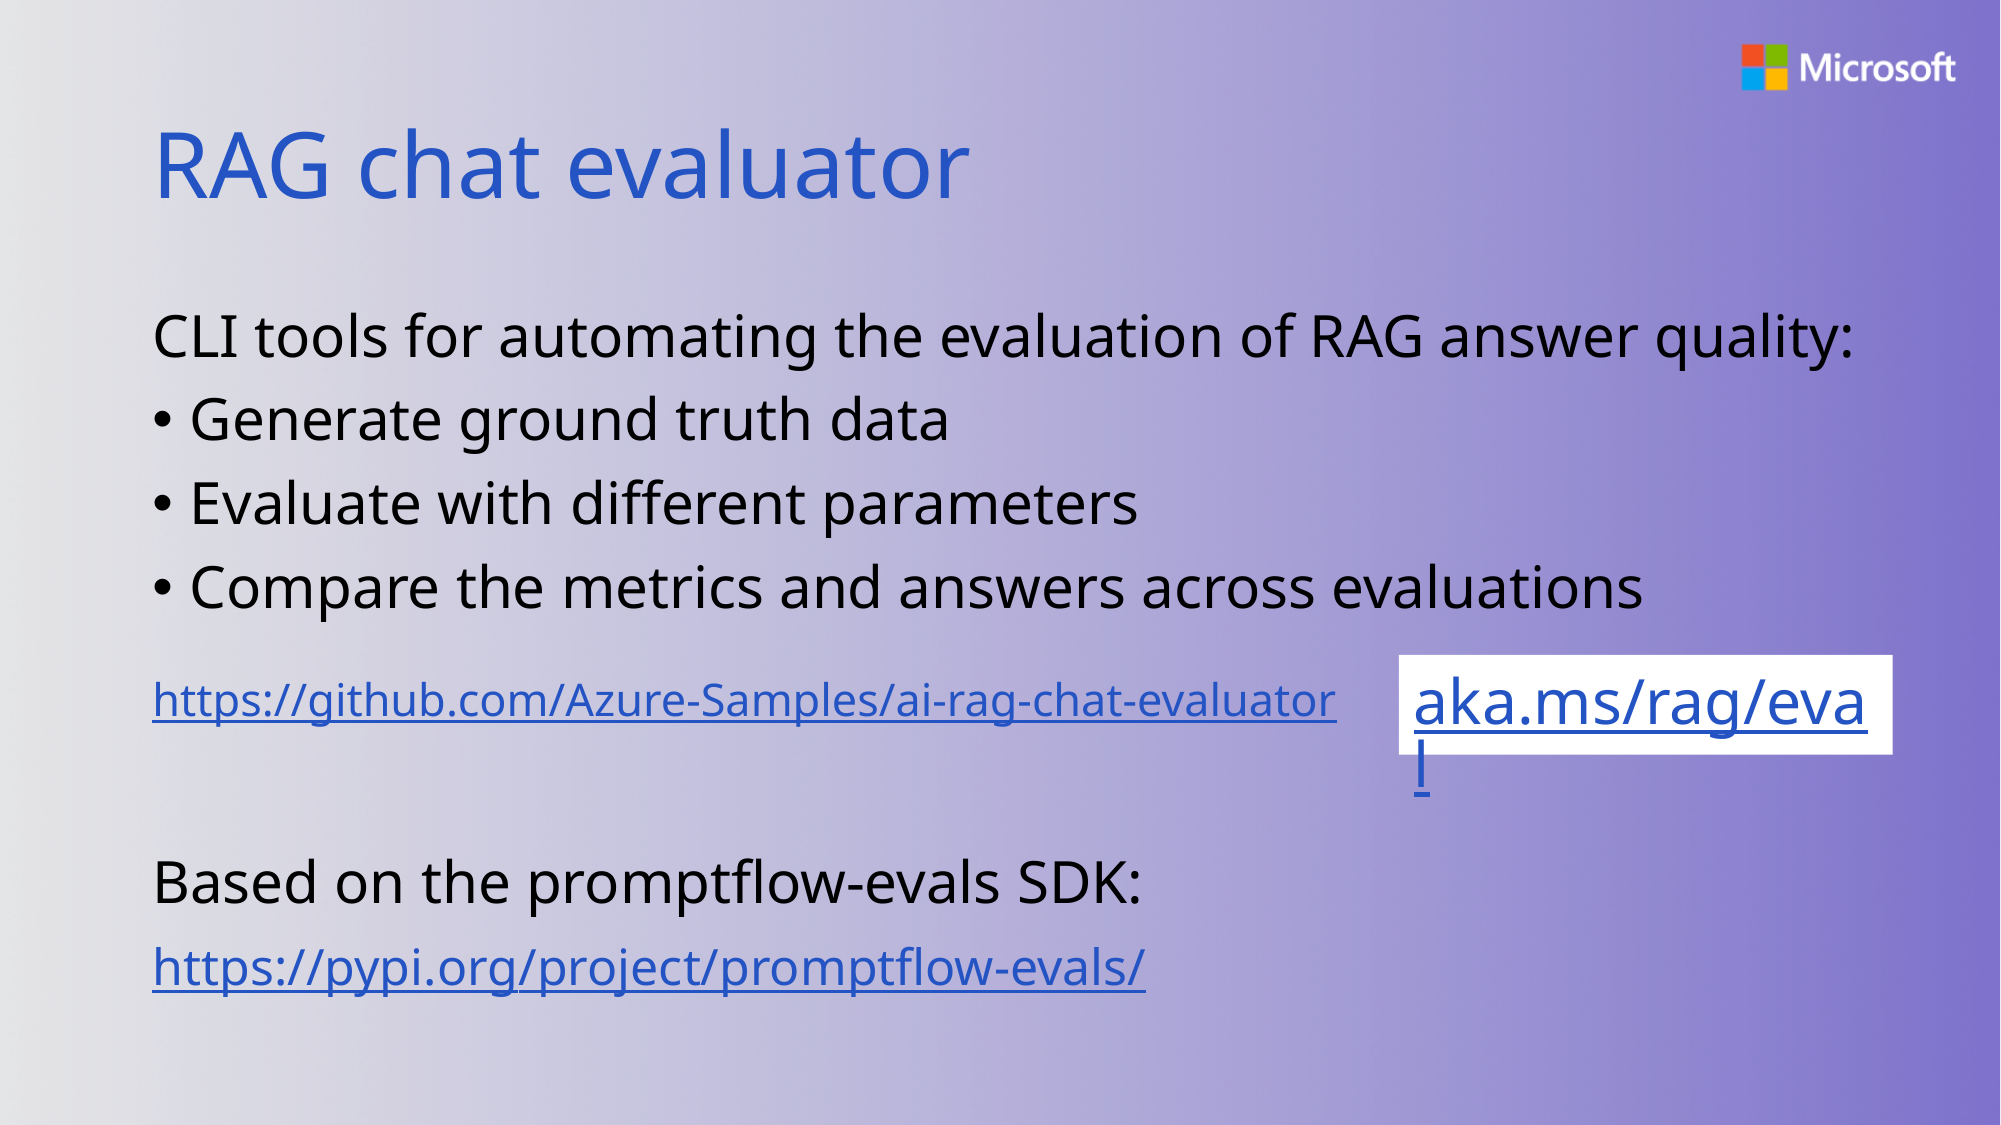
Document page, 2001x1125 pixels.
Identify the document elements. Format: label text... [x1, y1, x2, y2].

list https://github.com/Azure-Samples/ai-rag-chat-evaluator [137, 666, 1398, 736]
picture [0, 0, 2001, 1125]
text_box Based on the promptflow-evals SDK: https://pypi.org/project/promptflow-evals/ [137, 845, 1863, 1031]
text_box aka.ms/rag/eval [1398, 666, 1893, 755]
text_box CLI tools for automating the evaluation of RAG answer quality: Generate ground truth data Evaluate with different parameters Compare the metrics and answers across evaluations [137, 299, 1905, 666]
title RAG chat evaluator [137, 59, 1863, 278]
